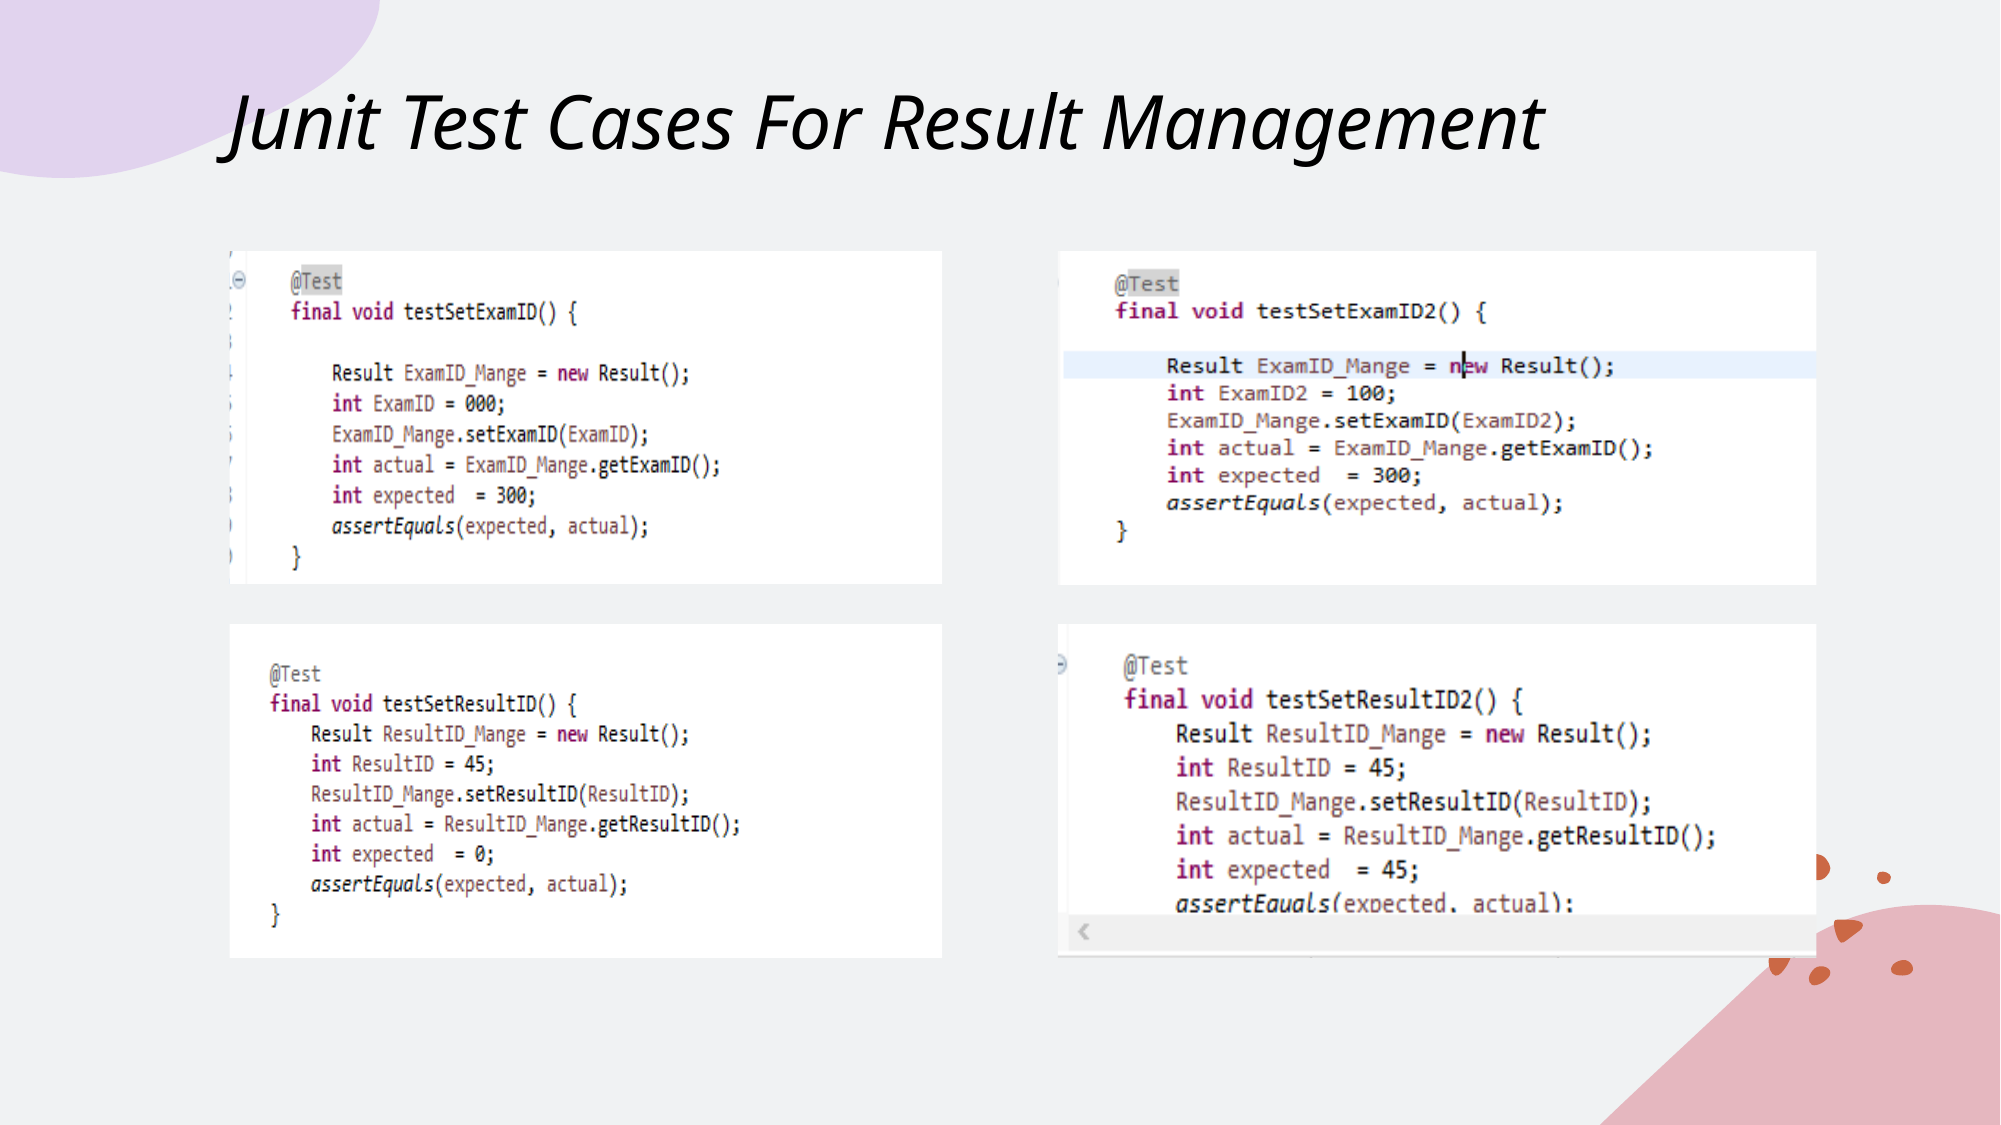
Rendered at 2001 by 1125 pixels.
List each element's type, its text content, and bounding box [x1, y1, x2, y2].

picture [1057, 624, 1817, 958]
picture [1057, 250, 1817, 585]
picture [229, 250, 943, 584]
text_box Junit Test Cases For Result Management [213, 20, 1867, 173]
picture [229, 624, 943, 958]
